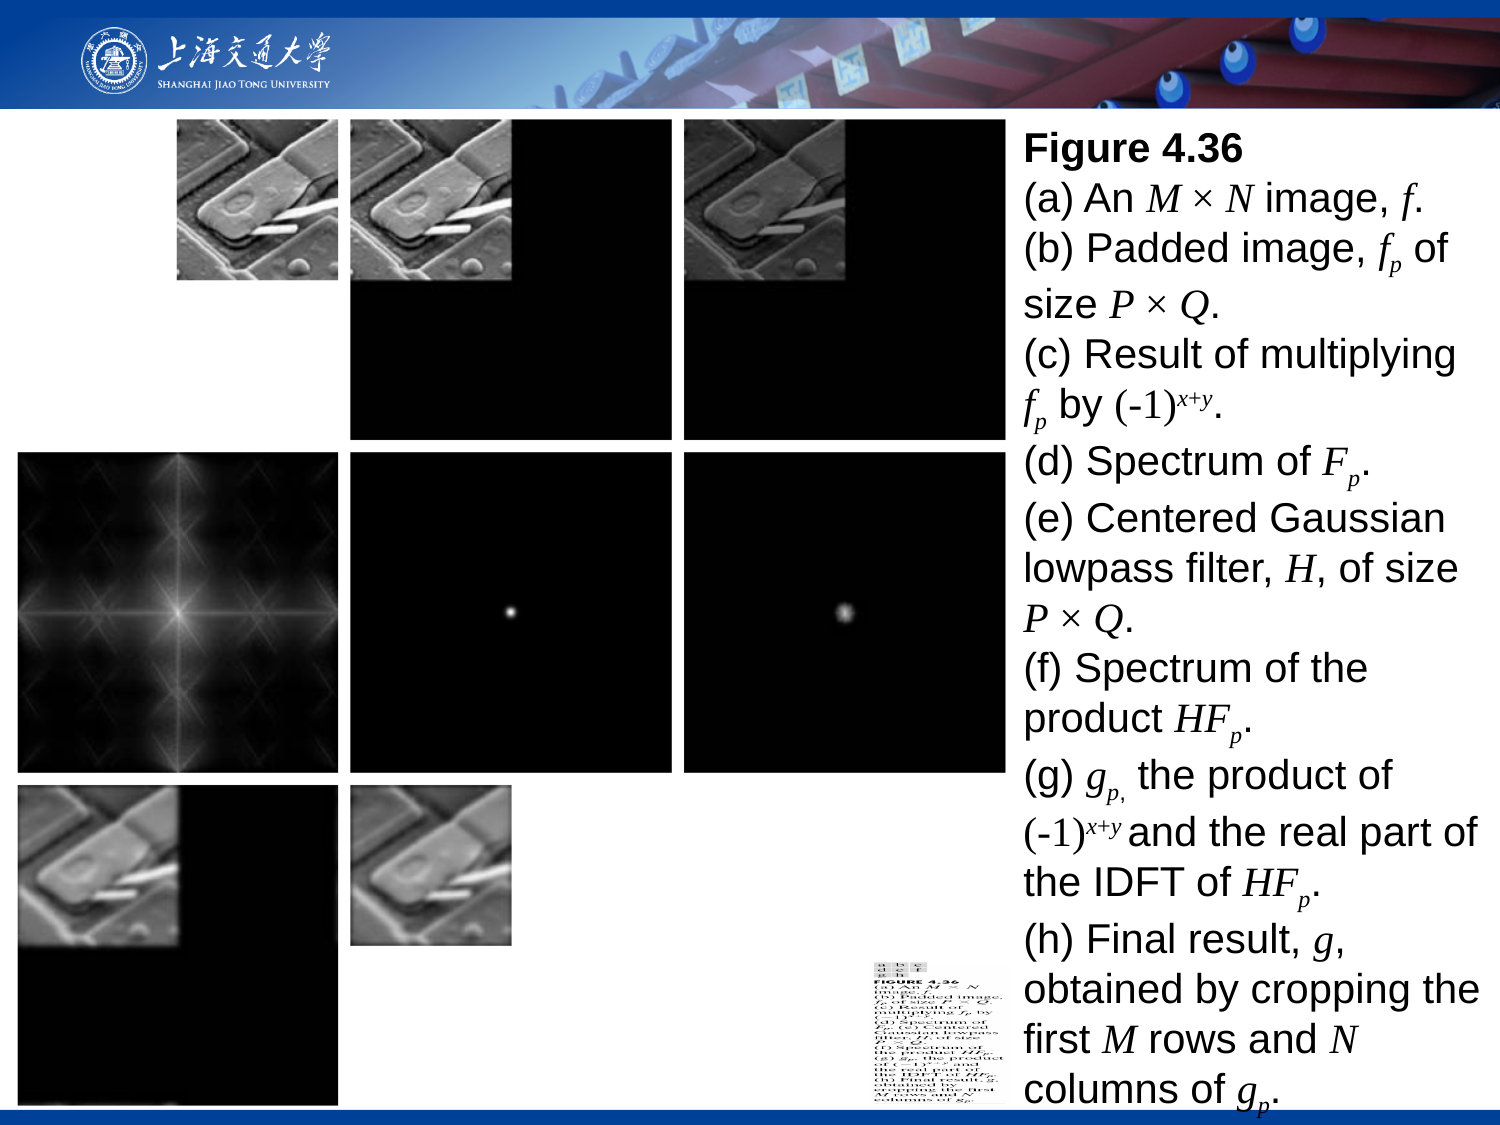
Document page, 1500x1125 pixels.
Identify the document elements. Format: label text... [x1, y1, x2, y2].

picture [0, 18, 1500, 109]
text_box Figure 4.36 (a) An M × N image, f. (b) Padded image, fp of size P × Q. (c) Result of multiplying fp by (-1)x+y. (d) Spectrum of Fp. (e) Centered Gaussian lowpass filter, H, of size P × Q. (f) Spectrum of the product HFp. (g) gp, the product of (-1)x+y and the real part of the IDFT of HFp. (h) Final result, g, obtained by cropping the first M rows and N columns of gp. [1008, 113, 1500, 1125]
picture [10, 115, 1009, 1108]
